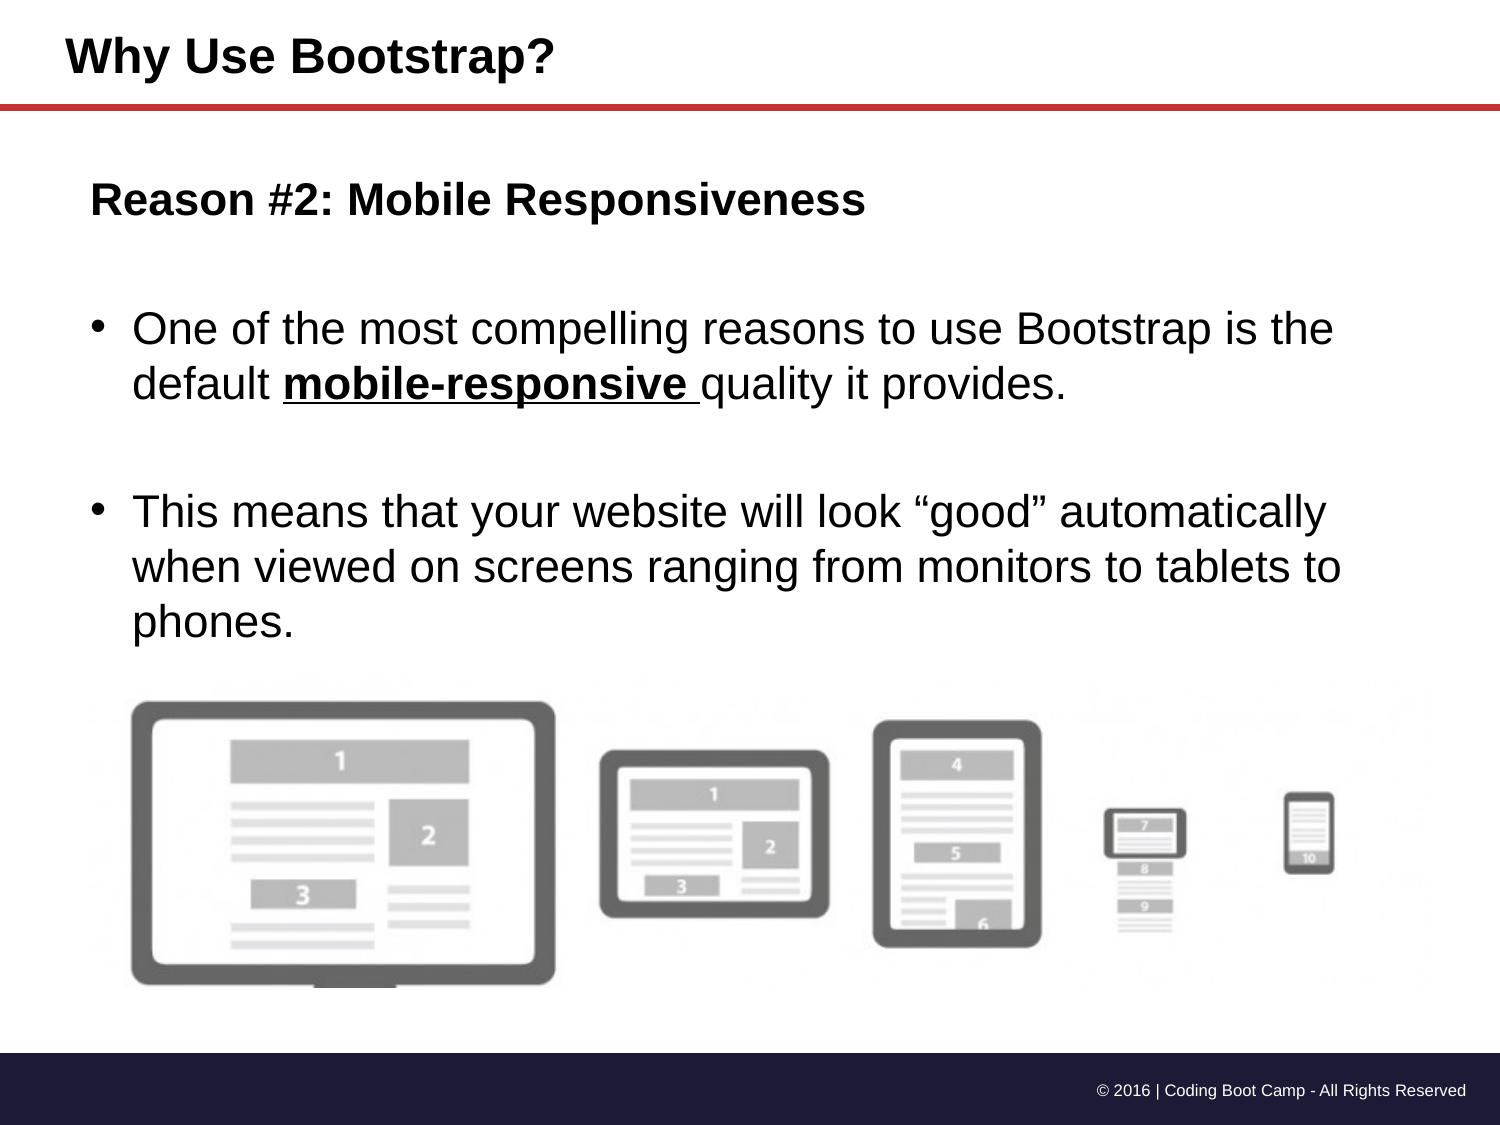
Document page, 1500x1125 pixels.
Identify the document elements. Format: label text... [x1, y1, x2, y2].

text_box Reason #2: Mobile Responsiveness One of the most compelling reasons to use Bootstrap is the default mobile-responsive quality it provides. This means that your website will look “good” automatically when viewed on screens ranging from monitors to tablets to phones. [75, 162, 1400, 663]
picture [87, 674, 1432, 988]
text_box Why Use Bootstrap? [49, 16, 888, 92]
